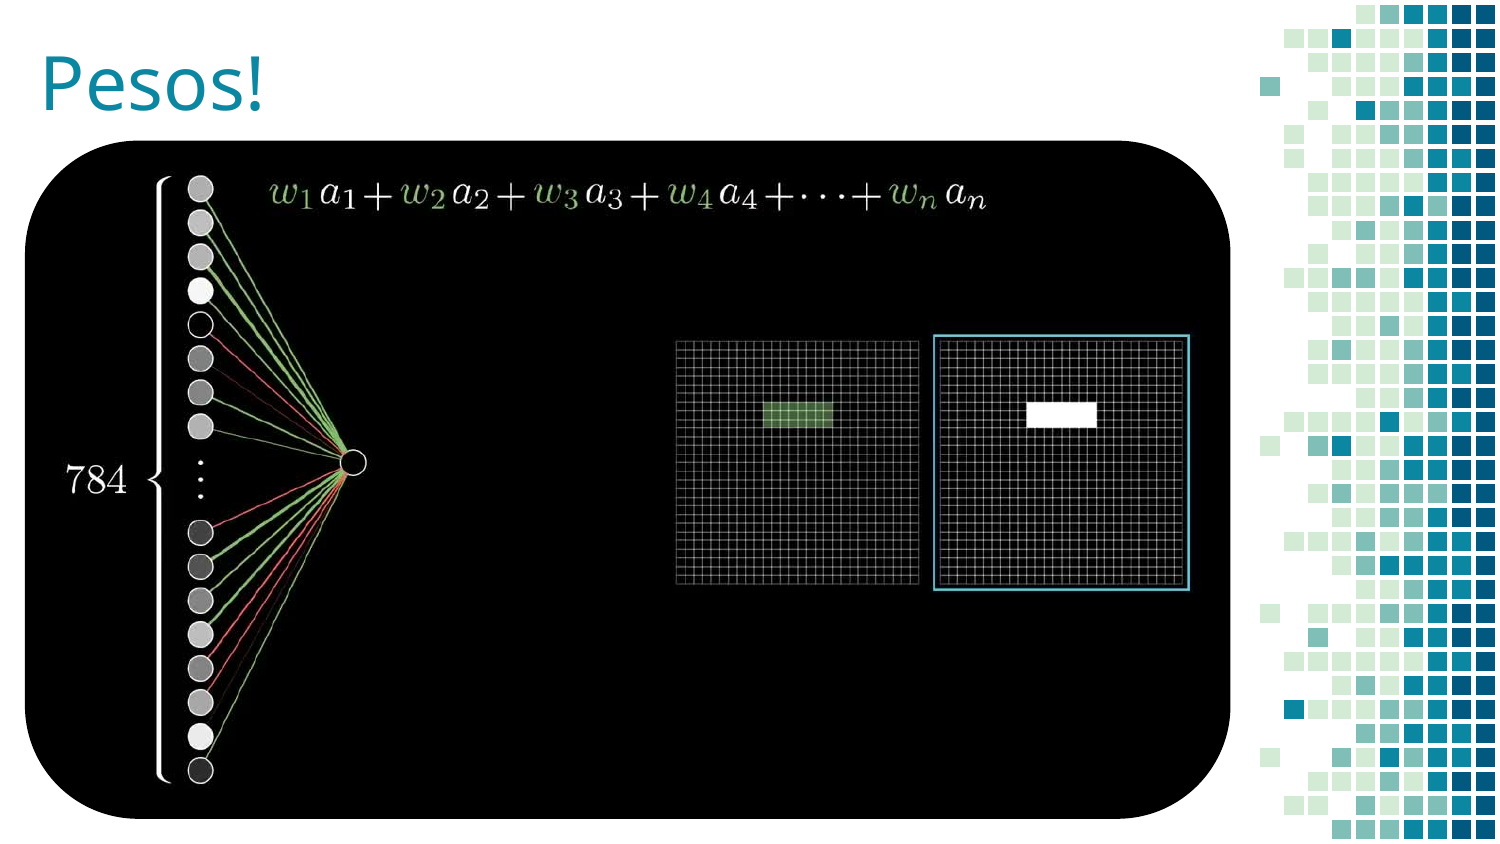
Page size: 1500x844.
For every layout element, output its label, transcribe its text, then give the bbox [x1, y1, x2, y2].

picture [24, 140, 1231, 820]
title Pesos! [24, 0, 1135, 140]
